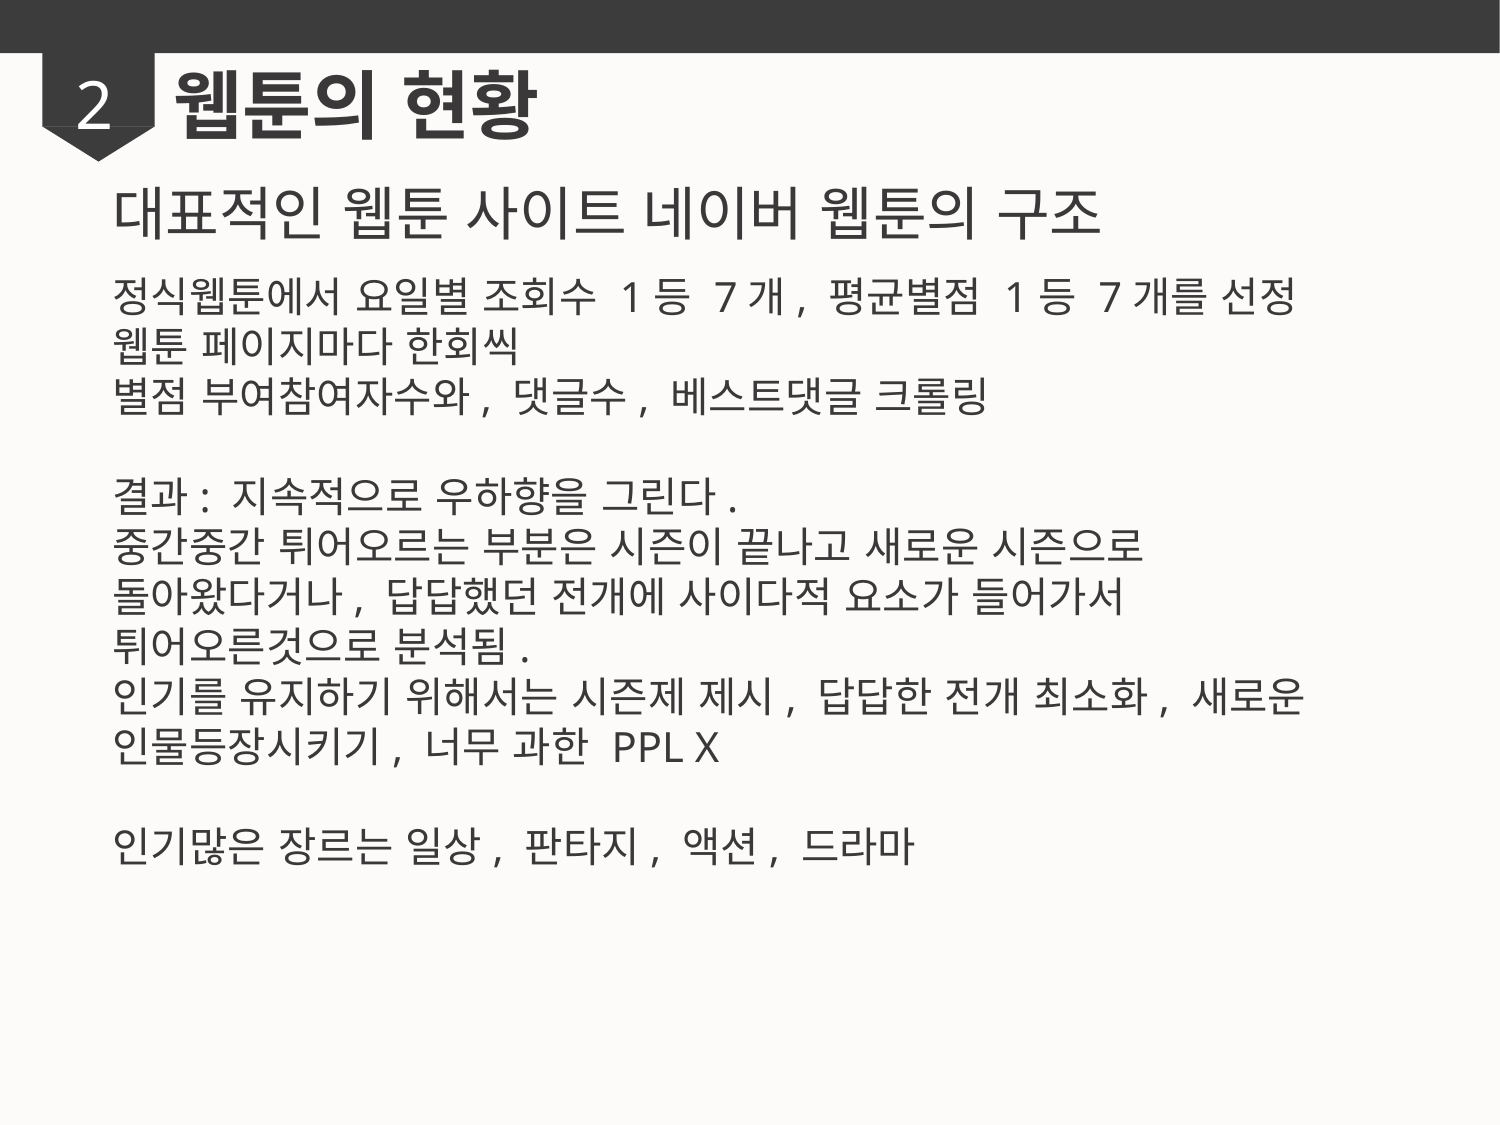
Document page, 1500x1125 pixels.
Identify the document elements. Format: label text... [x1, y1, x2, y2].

text_box 정식웹툰에서 요일별 조회수 1등 7개, 평균별점 1등 7개를 선정 웹툰 페이지마다 한회씩 별점 부여참여자수와, 댓글수, 베스트댓글 크롤링 결과: 지속적으로 우하향을 그린다. 중간중간 튀어오르는 부분은 시즌이 끝나고 새로운 시즌으로 돌아왔다거나, 답답했던 전개에 사이다적 요소가 들어가서 튀어오른것으로 분석됨. 인기를 유지하기 위해서는 시즌제 제시, 답답한 전개 최소화, 새로운 인물등장시키기, 너무 과한 PPL X 인기많은 장르는 일상, 판타지, 액션, 드라마 [97, 263, 1386, 1125]
text_box 웹툰의 현황 [159, 50, 841, 156]
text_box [42, 49, 155, 162]
text_box 대표적인 웹툰 사이트 네이버 웹툰의 구조 [97, 169, 1386, 255]
text_box 2 [155, 55, 160, 151]
text_box [0, 0, 1500, 54]
